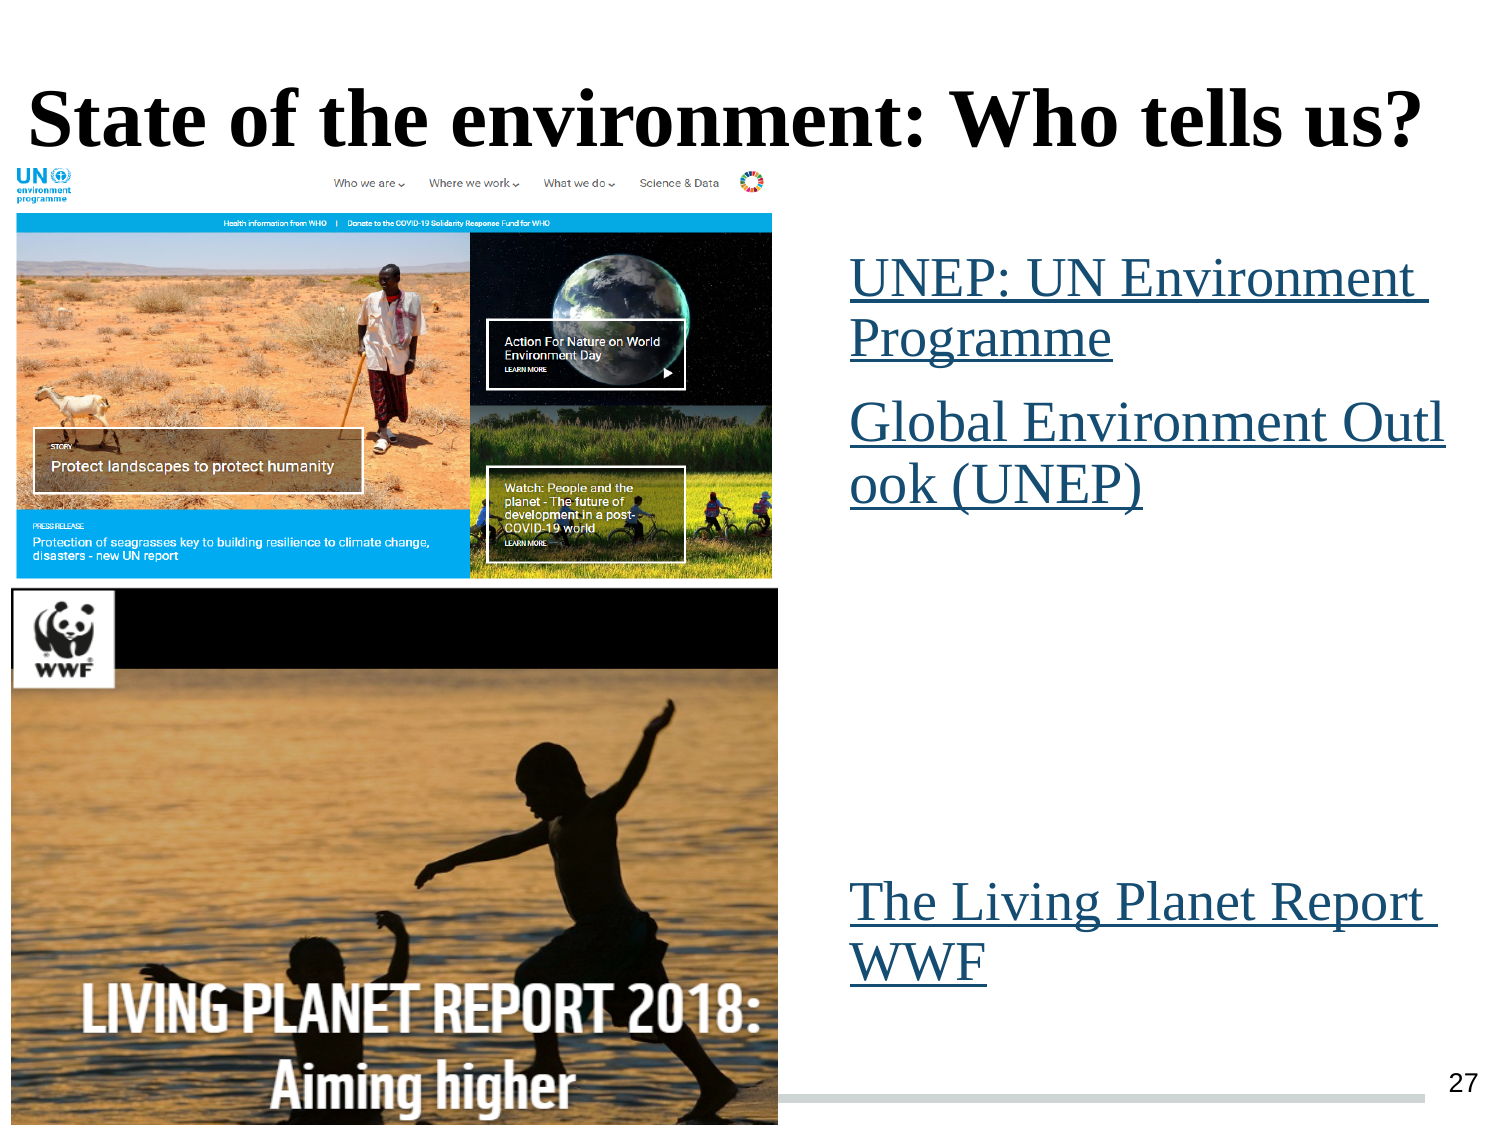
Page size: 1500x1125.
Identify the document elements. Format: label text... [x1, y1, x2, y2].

picture [11, 160, 779, 1125]
slide_number ‹#› [1403, 1038, 1494, 1125]
list UNEP: UN Environment Programme Global Environment Outlook (UNEP)‏ The Living Planet Report WWF [782, 229, 1468, 1073]
title State of the environment: Who tells us? [12, 12, 1500, 215]
